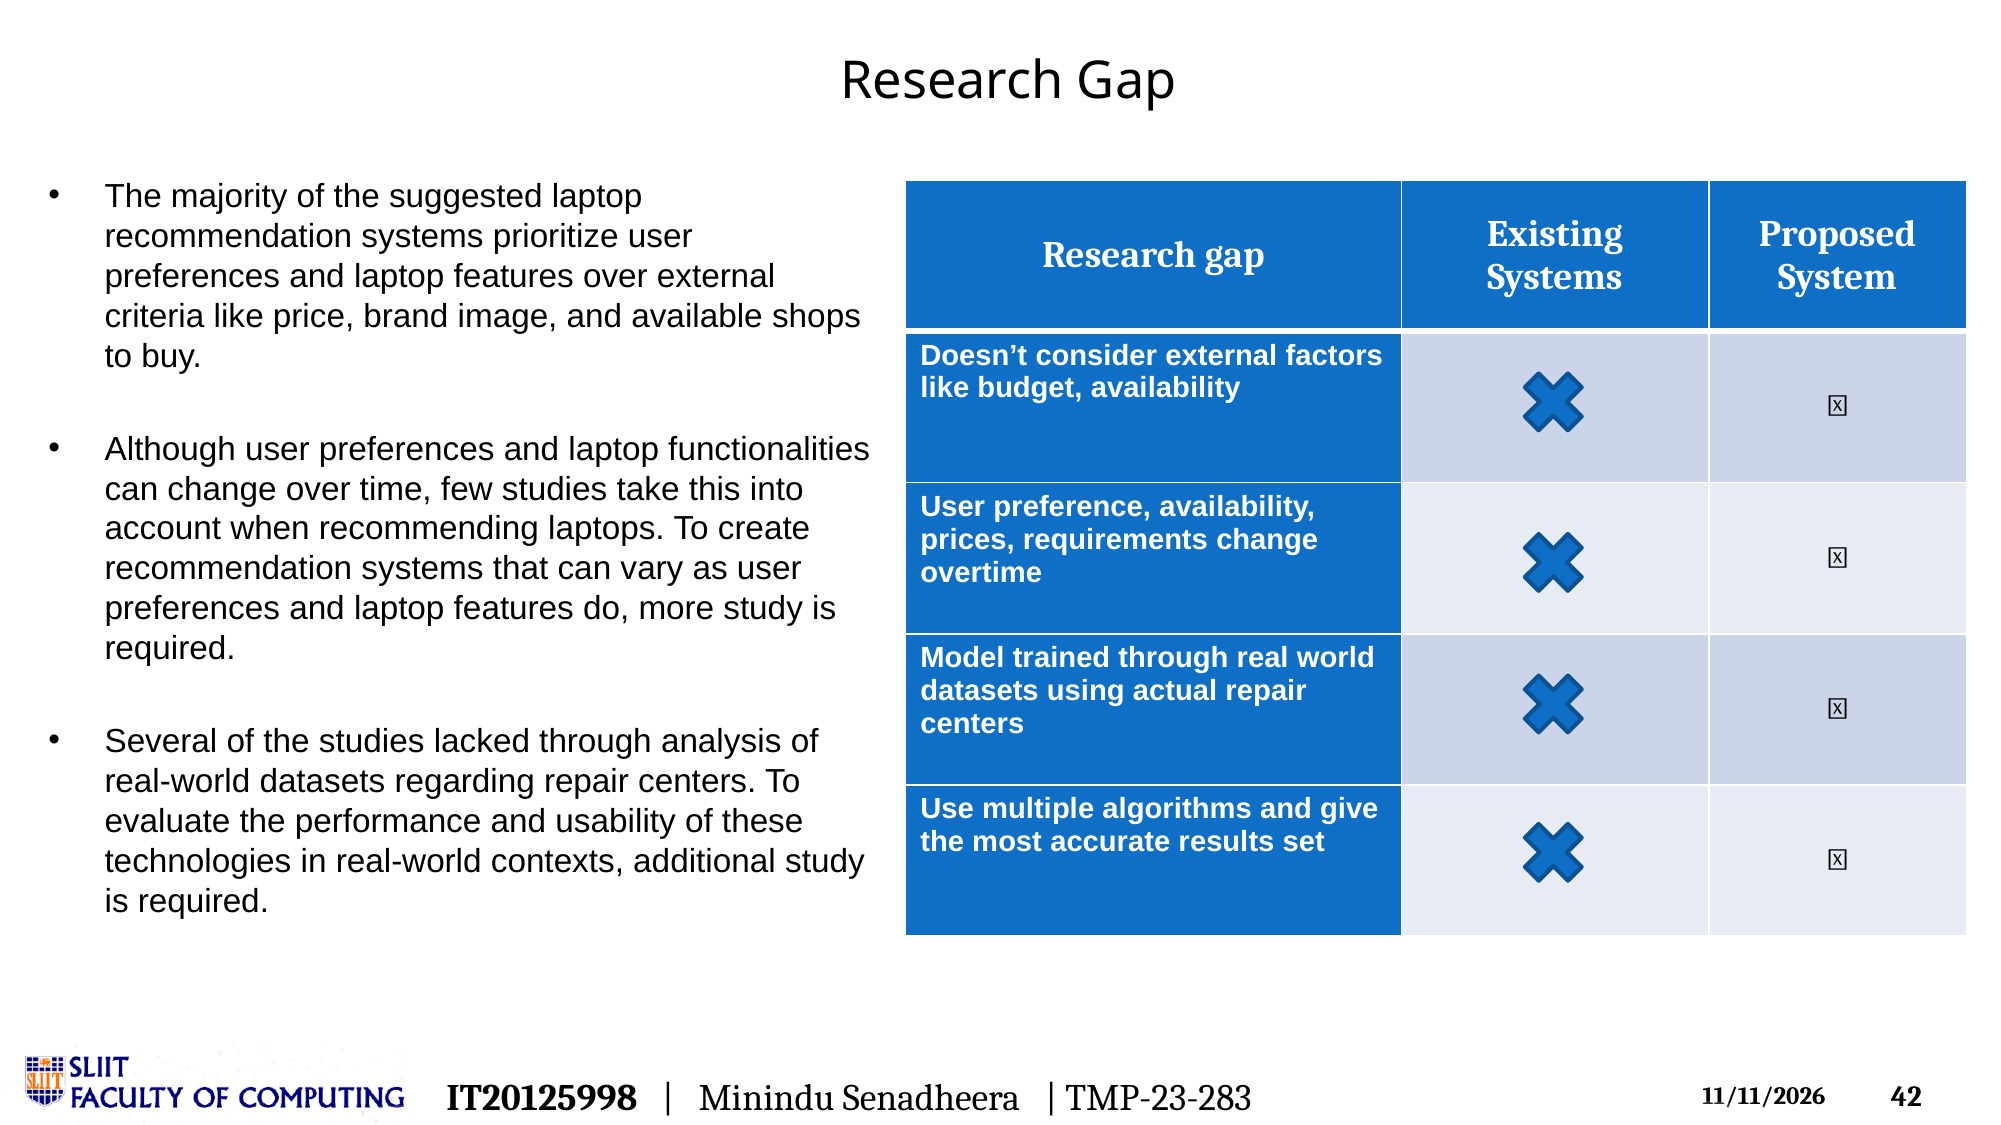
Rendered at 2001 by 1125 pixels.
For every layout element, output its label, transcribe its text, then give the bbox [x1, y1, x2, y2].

table_cell ✅ [1710, 483, 1966, 633]
text_box [1522, 371, 1584, 433]
text_box [1522, 821, 1584, 883]
text_box [1522, 673, 1584, 735]
table_header Existing Systems [1402, 181, 1708, 328]
table_cell Model trained through real world datasets using actual repair centers [906, 635, 1401, 784]
table_header Research gap [906, 181, 1401, 328]
table_cell User preference, availability, prices, requirements change overtime [906, 483, 1401, 633]
table_cell ✅ [1710, 334, 1966, 482]
title Research Gap [50, 37, 1967, 180]
table_cell [1402, 483, 1708, 633]
table_cell Use multiple algorithms and give the most accurate results set [906, 786, 1401, 935]
list The majority of the suggested laptop recommendation systems prioritize user preferences and laptop features over external criteria like price, brand image, and available shops to buy. Although user preferences and laptop functionalities can change over time, few studies take this into account when recommending laptops. To create recommendation systems that can vary as user preferences and laptop features do, more study is required. Several of the studies lacked through analysis of real-world datasets regarding repair centers. To evaluate the performance and usability of these technologies in real-world contexts, additional study is required. [33, 166, 889, 958]
table_cell ✅ [1710, 635, 1966, 784]
table_cell ✅ [1710, 786, 1966, 935]
table_cell [1402, 334, 1708, 482]
table_cell [1402, 635, 1708, 784]
text_box [1522, 531, 1584, 593]
picture [0, 1045, 413, 1124]
table_cell Doesn’t consider external factors like budget, availability [906, 334, 1401, 482]
table_header Proposed System [1710, 181, 1966, 328]
text_box IT20125998 | Minindu Senadheera | TMP-23-283 [430, 1063, 1552, 1125]
table_cell [1402, 786, 1708, 935]
